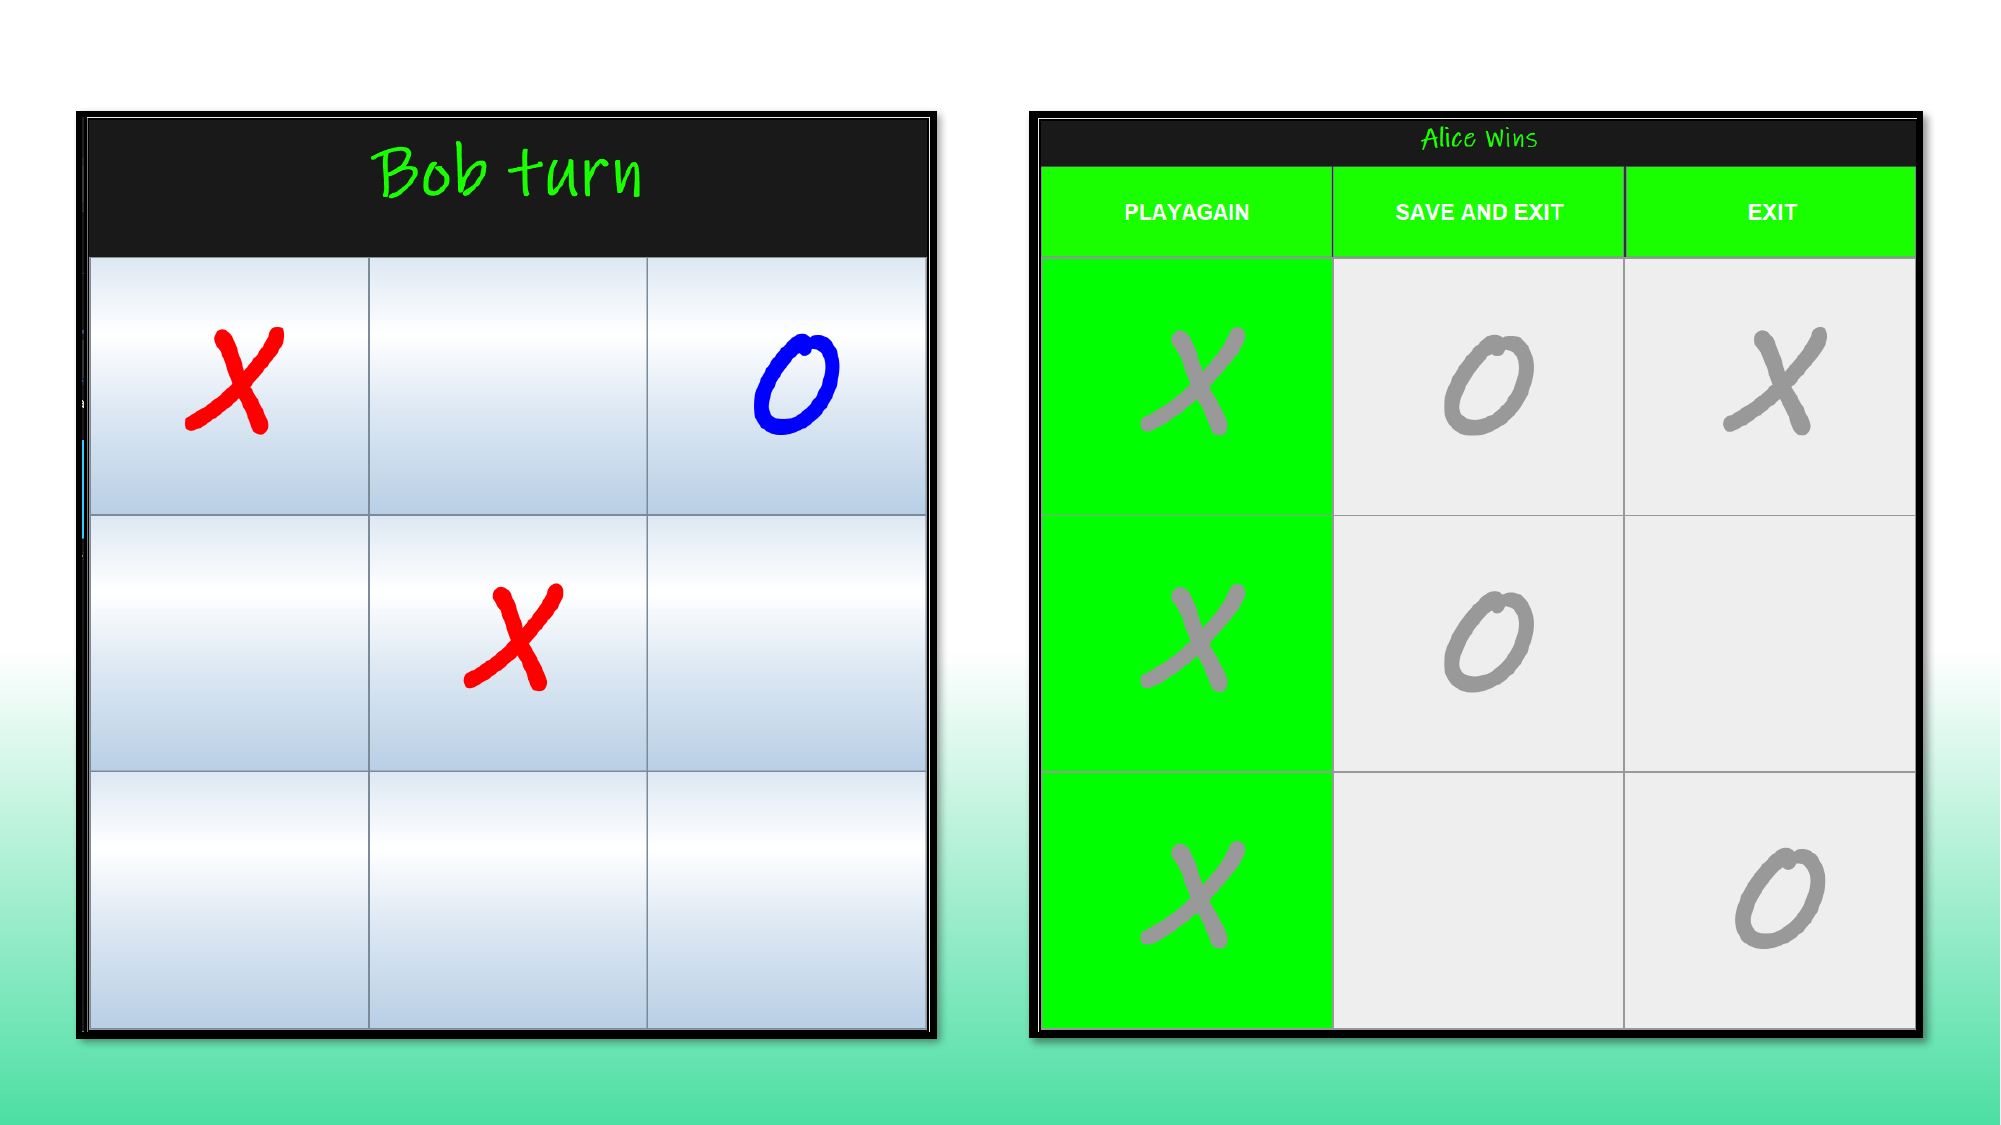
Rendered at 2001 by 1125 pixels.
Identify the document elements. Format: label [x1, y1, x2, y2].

picture [1035, 117, 1918, 1033]
list [82, 117, 931, 1033]
